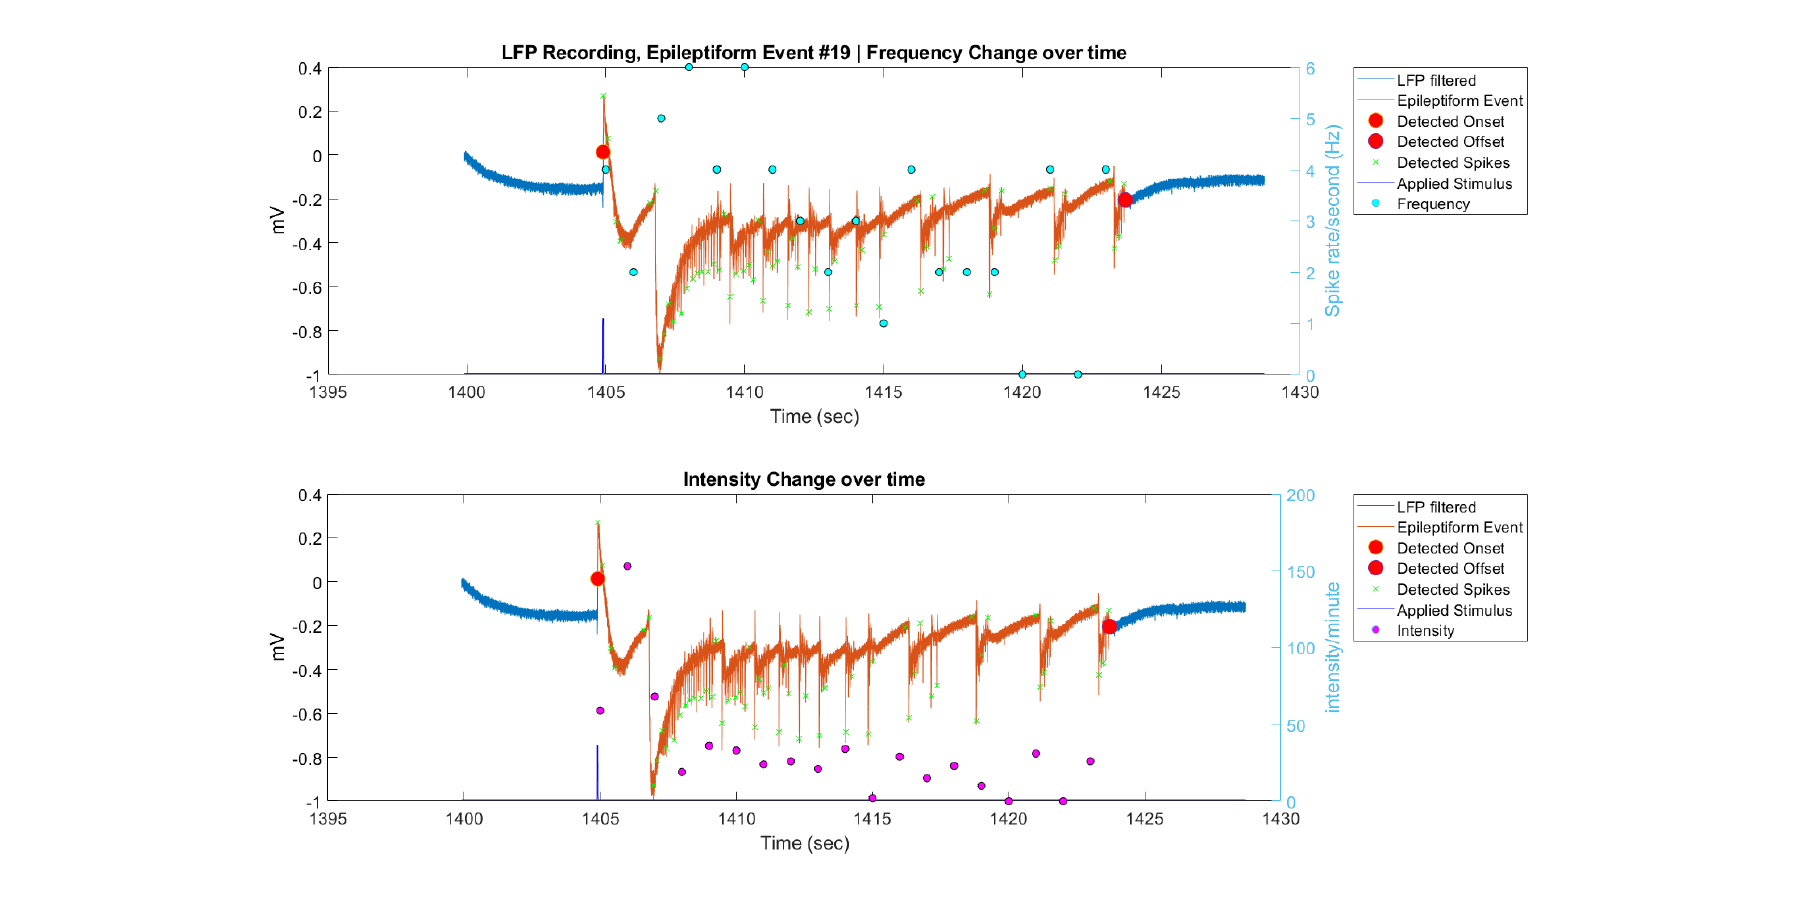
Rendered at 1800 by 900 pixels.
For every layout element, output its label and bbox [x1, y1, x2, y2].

picture [126, 0, 1674, 900]
